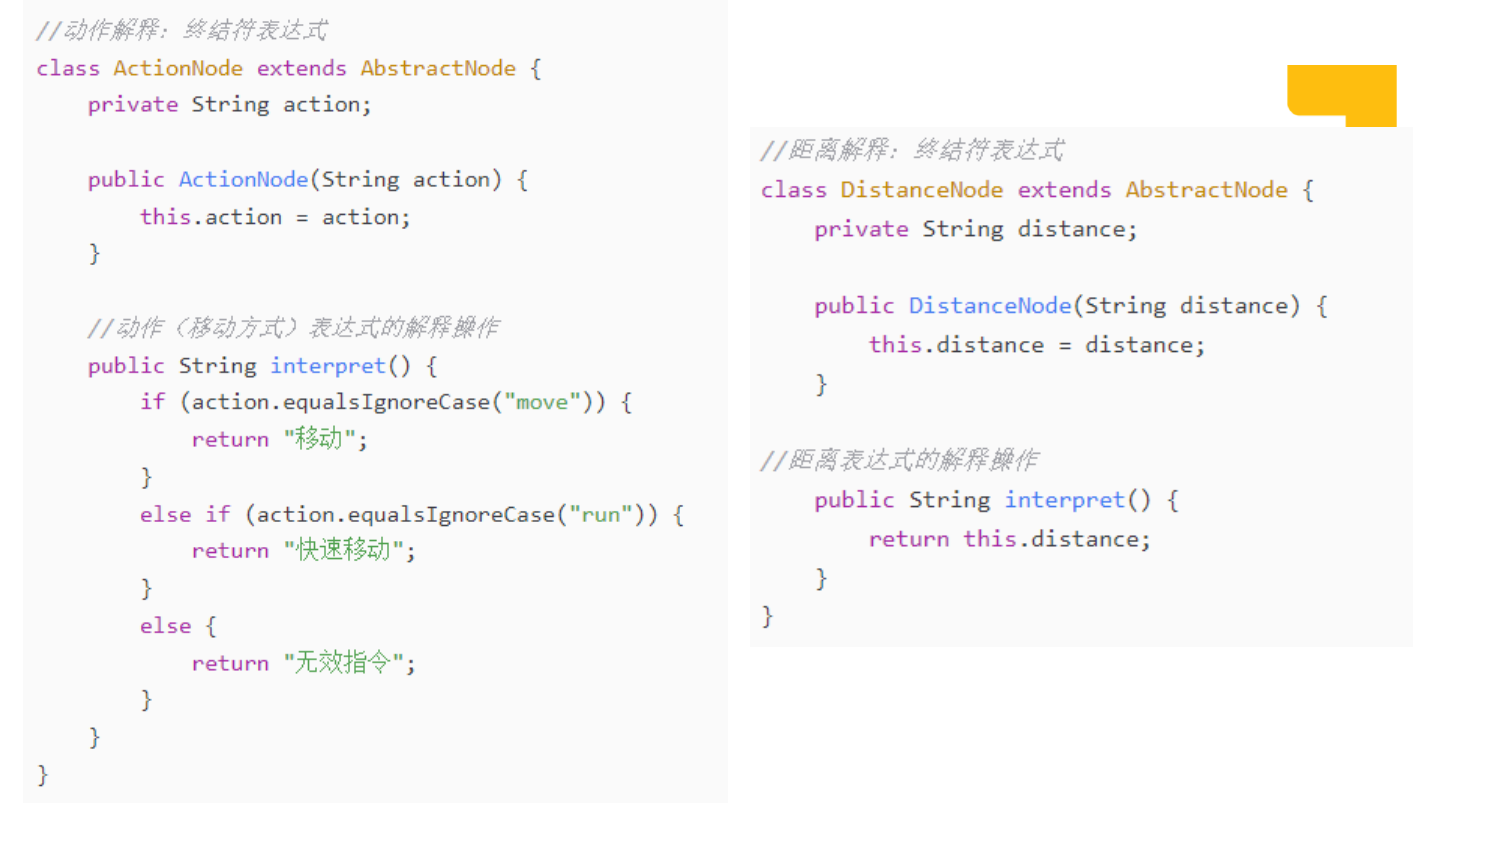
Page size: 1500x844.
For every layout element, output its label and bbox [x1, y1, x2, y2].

picture [749, 65, 1413, 647]
picture [23, 0, 728, 803]
